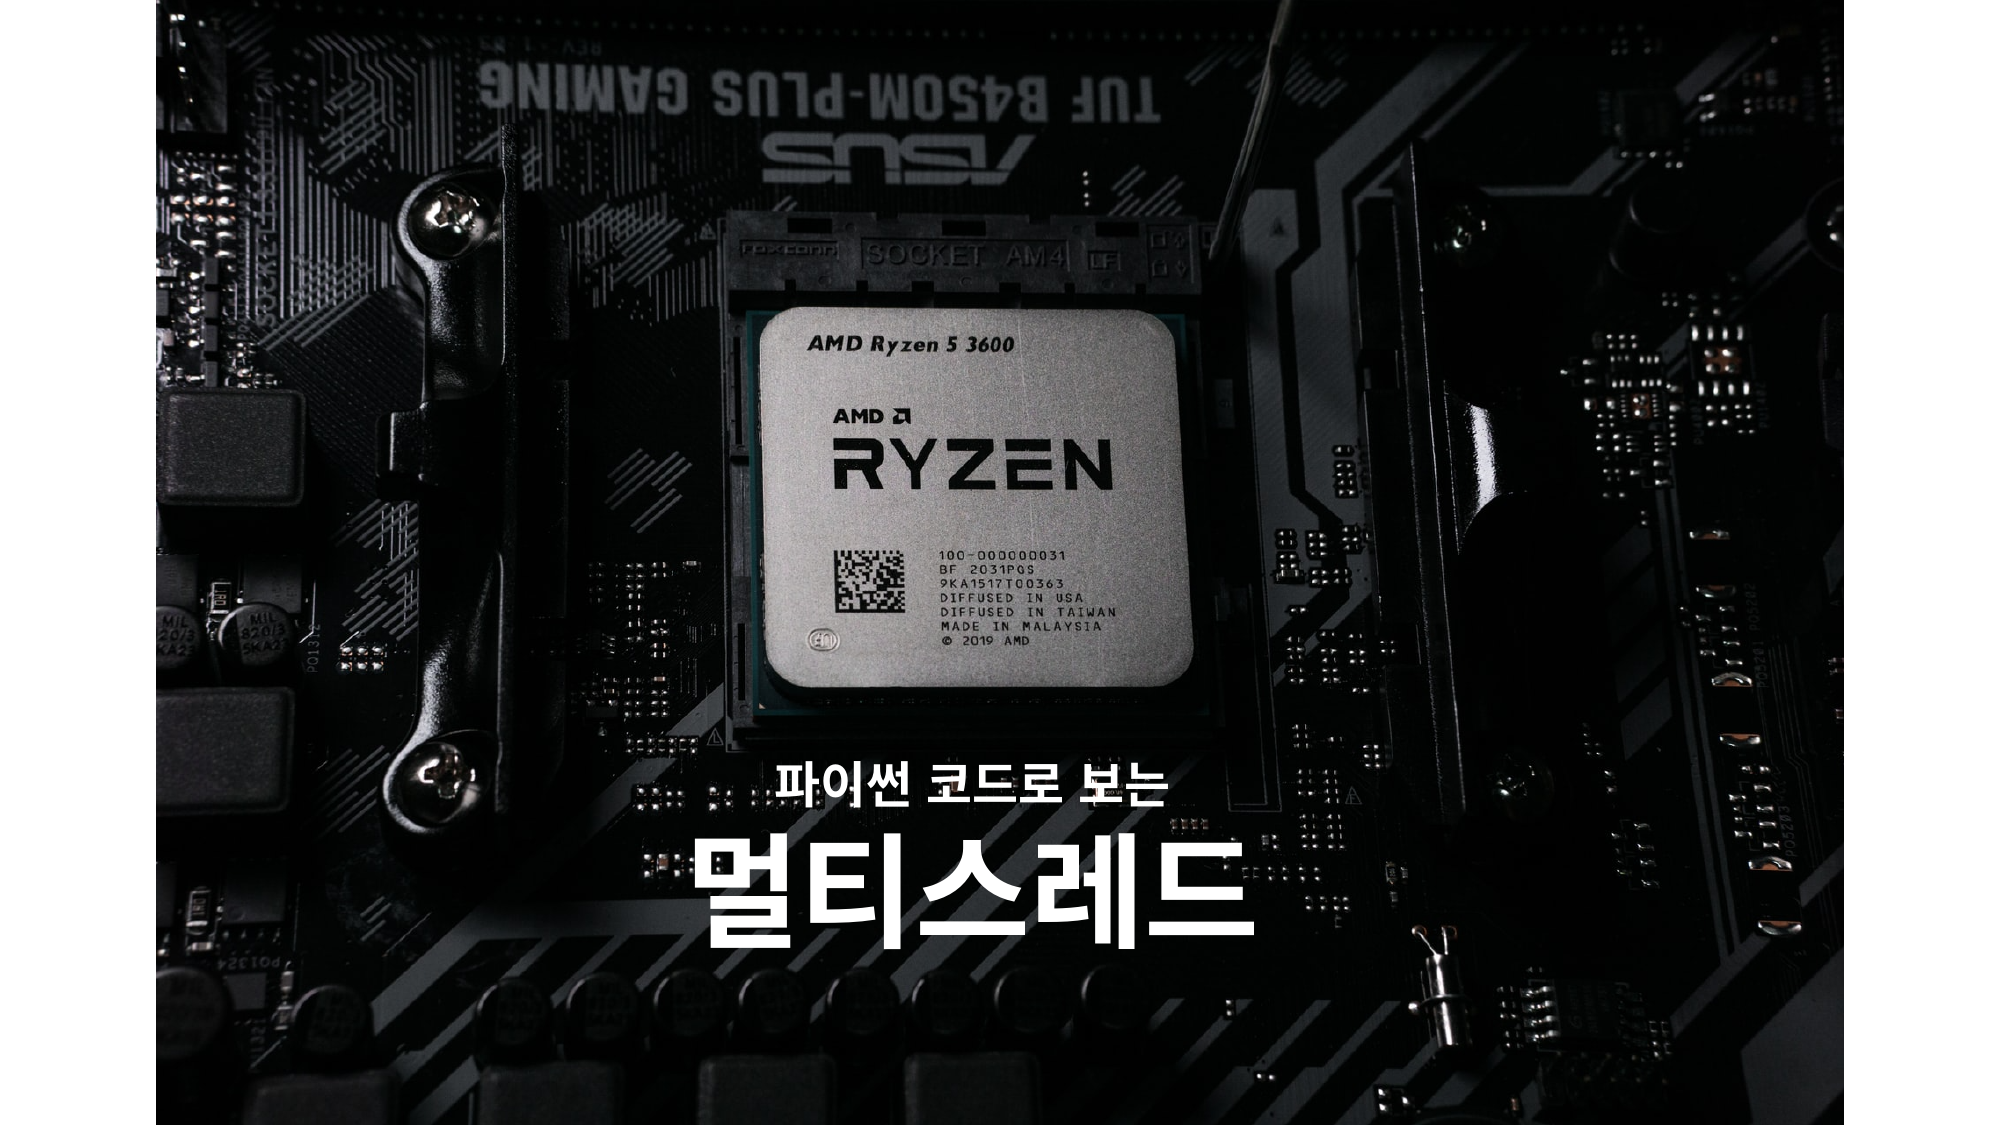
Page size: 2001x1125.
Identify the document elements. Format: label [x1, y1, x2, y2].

picture [156, 0, 1844, 1125]
